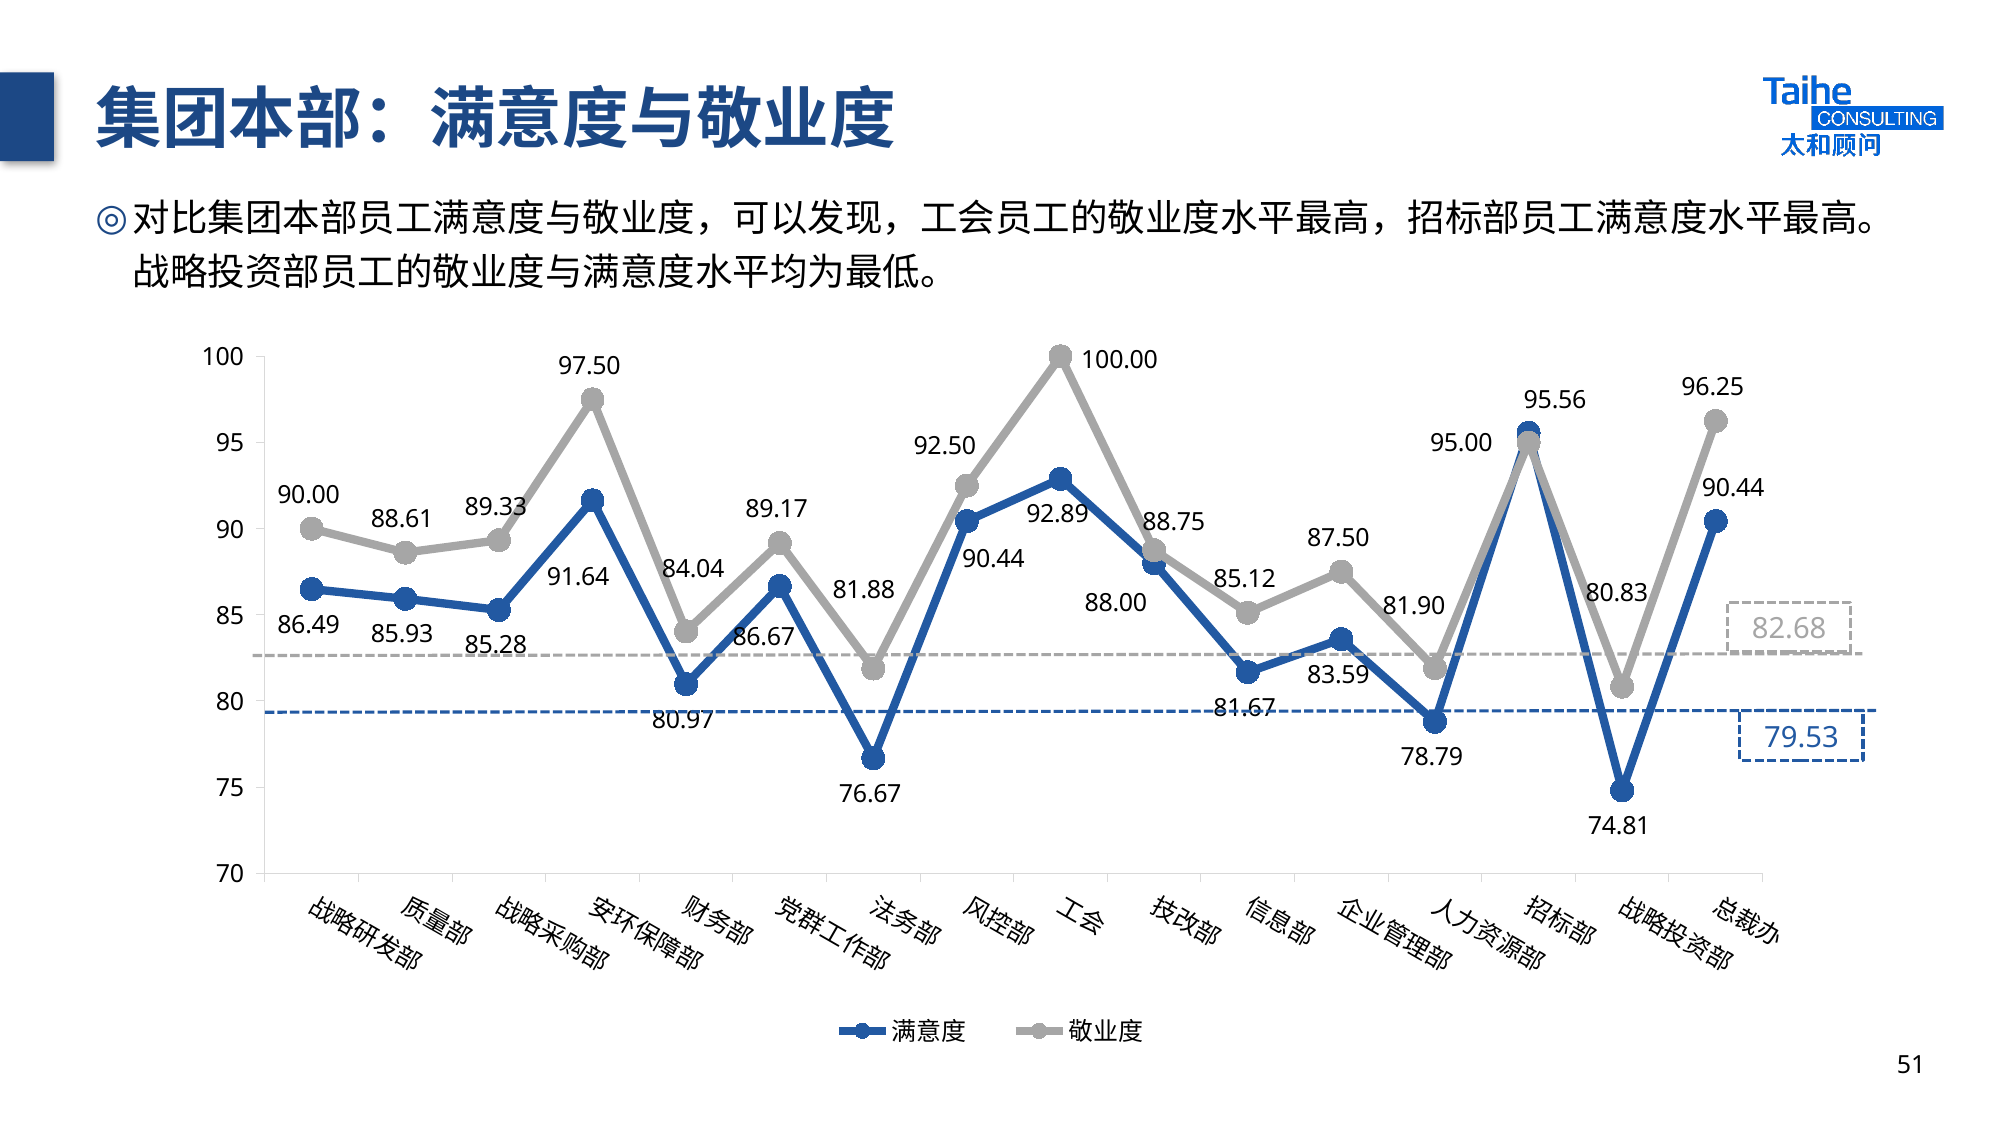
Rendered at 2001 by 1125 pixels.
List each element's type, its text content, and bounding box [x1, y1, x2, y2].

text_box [252, 602, 1863, 656]
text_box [264, 710, 1877, 762]
list 对比集团本部员工满意度与敬业度，可以发现，工会员工的敬业度水平最高，招标部员工满意度水平最高。战略投资部员工的敬业度与满意度水平均为最低。 [80, 177, 1910, 891]
chart [52, 295, 1812, 1059]
title 集团本部：满意度与敬业度 [80, 80, 1260, 162]
slide_number 51 [1862, 1041, 1960, 1102]
picture [1739, 52, 1967, 180]
